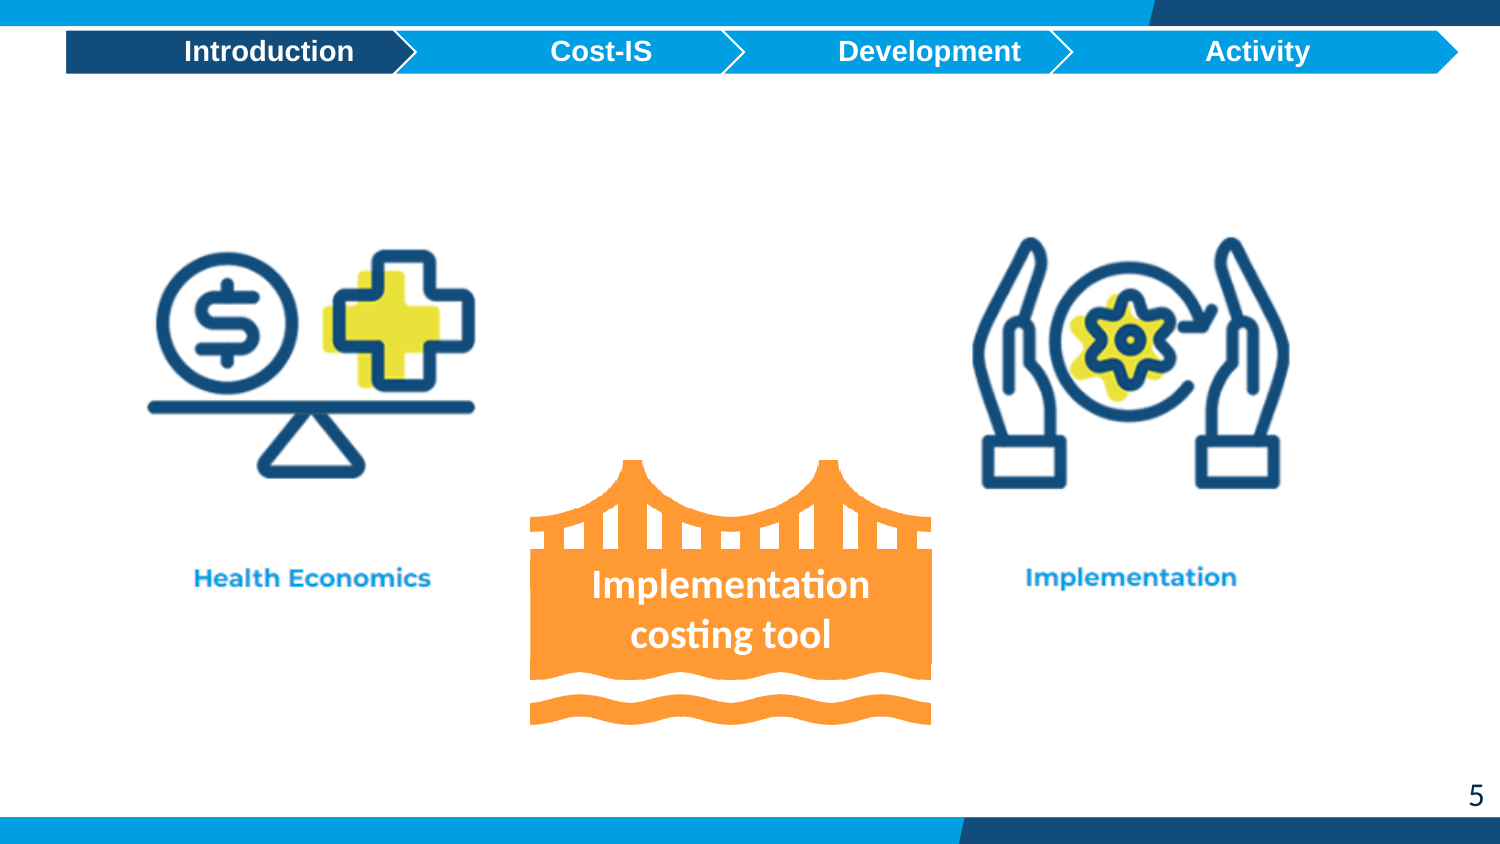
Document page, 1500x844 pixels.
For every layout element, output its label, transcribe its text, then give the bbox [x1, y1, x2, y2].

slide_number 5 [1162, 770, 1500, 816]
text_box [64, 29, 1461, 75]
picture [0, 0, 1500, 844]
